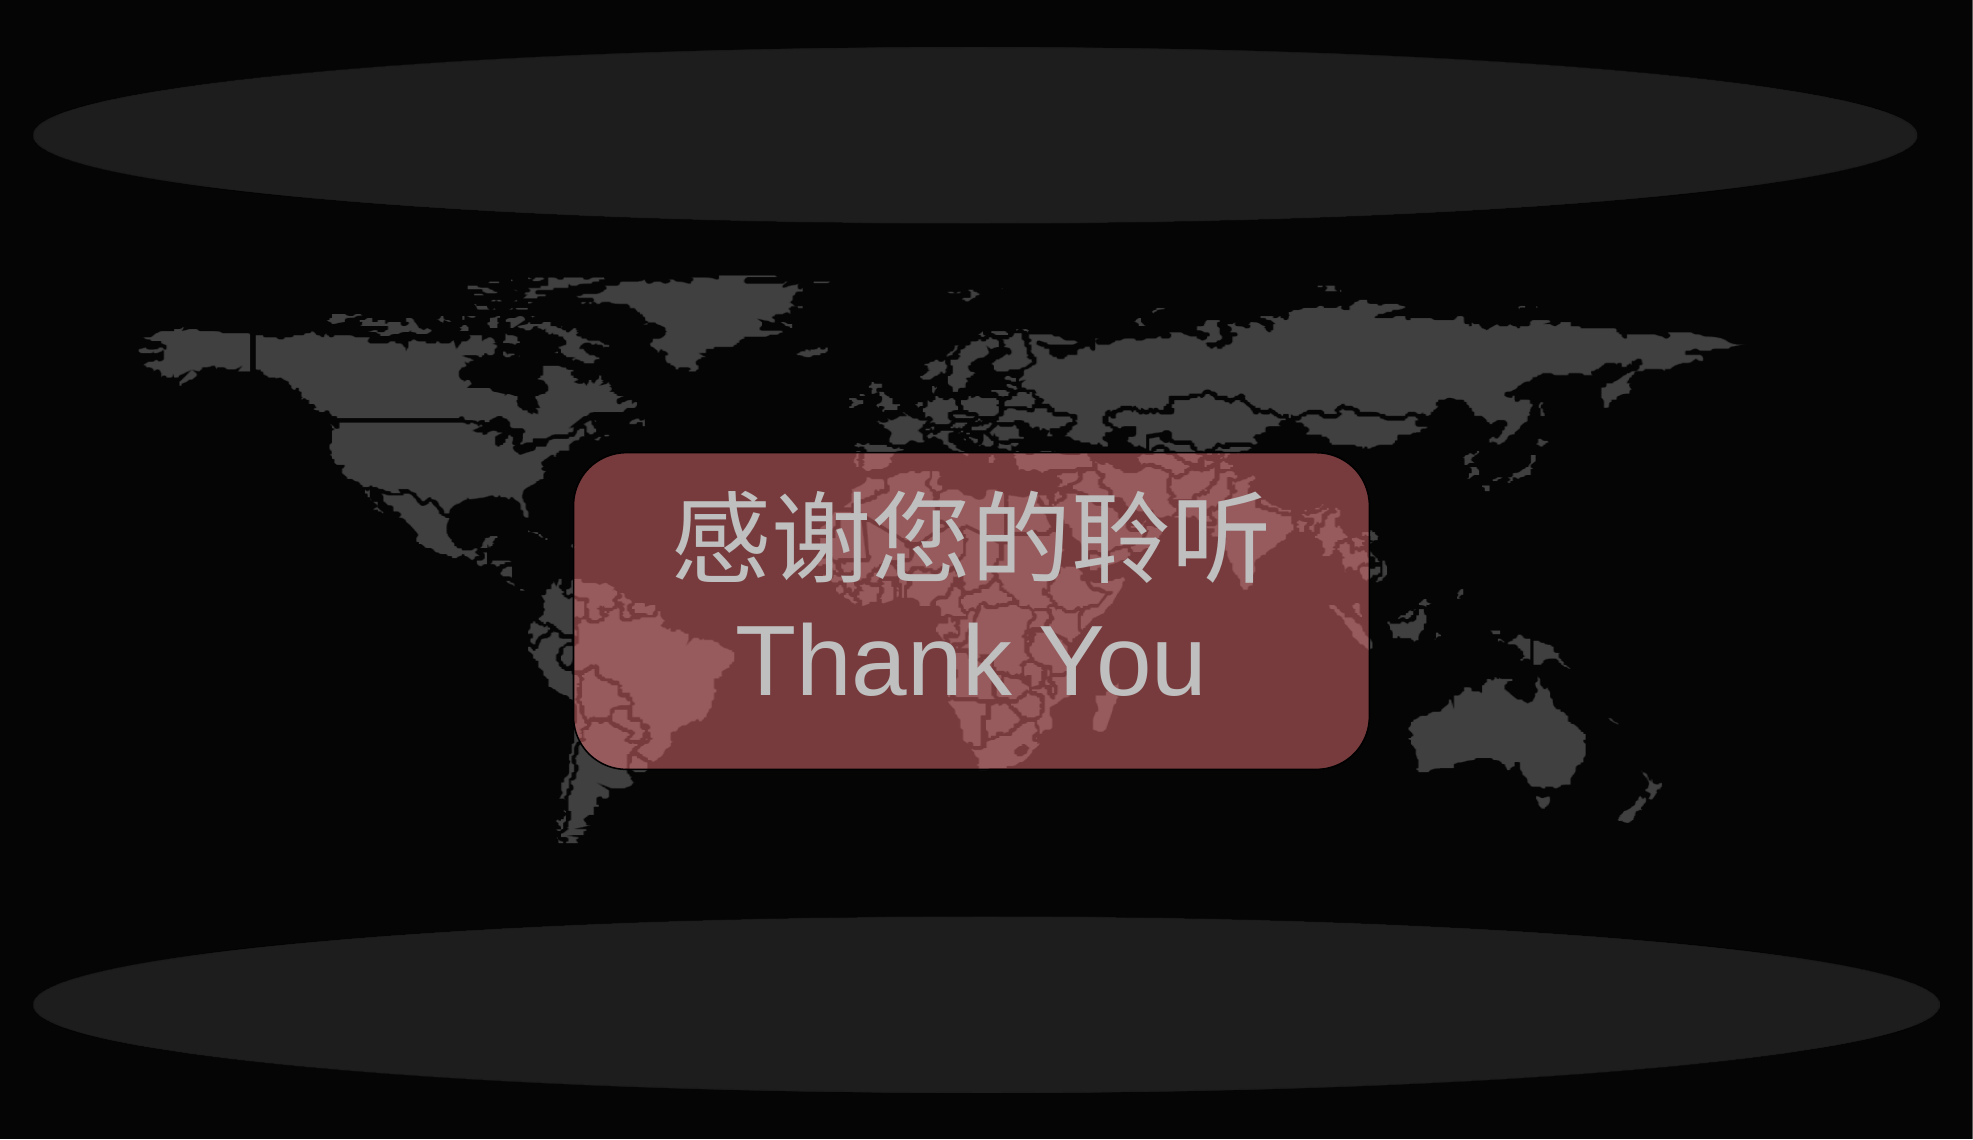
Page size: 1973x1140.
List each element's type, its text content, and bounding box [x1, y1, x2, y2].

picture [32, 46, 1940, 1093]
text_box 感谢您的聆听 Thank You [573, 452, 1370, 770]
